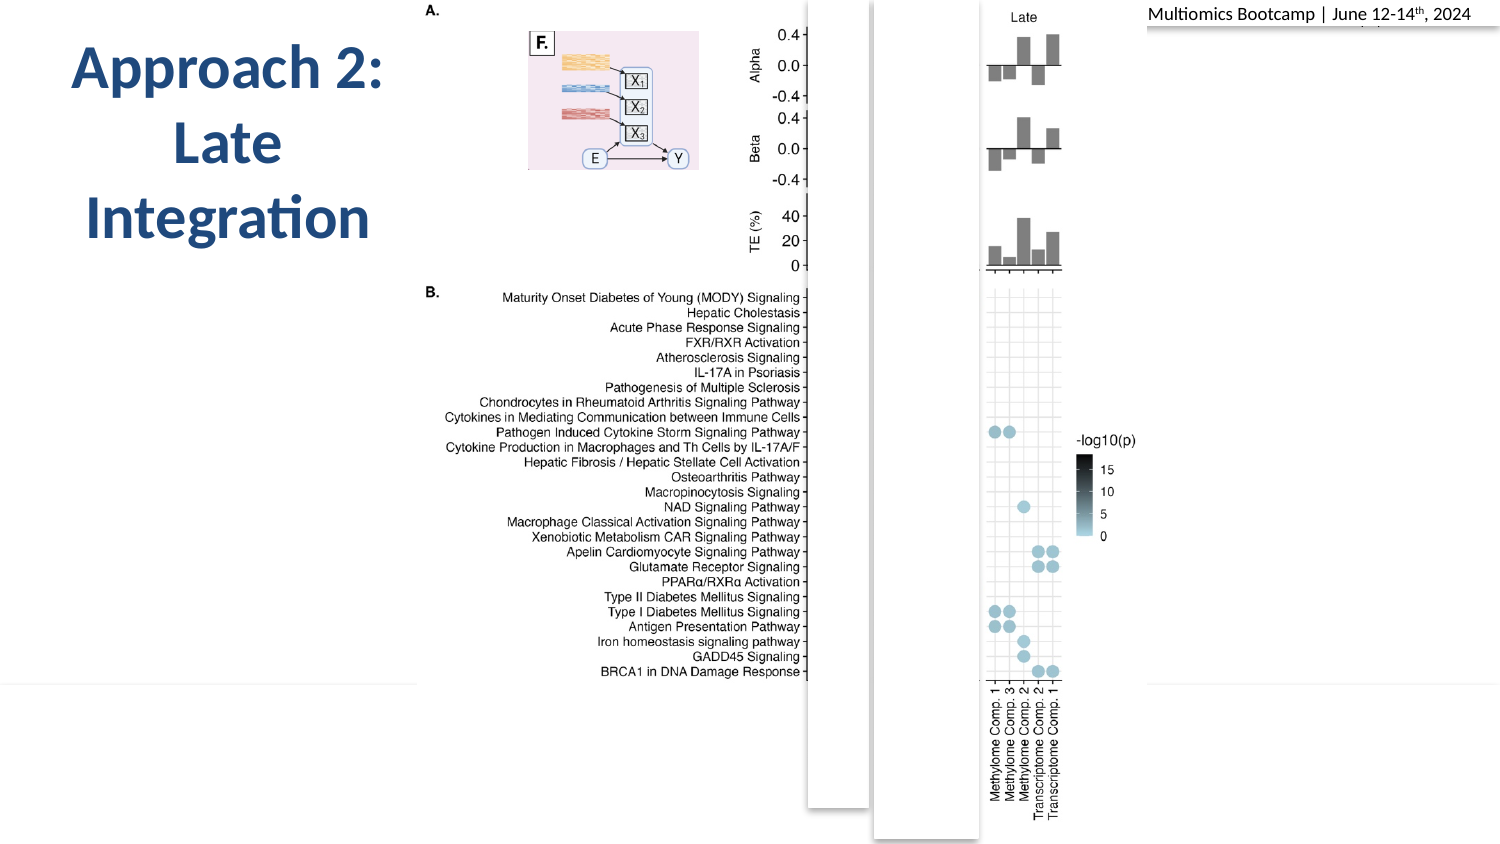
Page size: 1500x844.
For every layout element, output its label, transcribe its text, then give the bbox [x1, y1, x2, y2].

picture [417, 0, 1149, 844]
text_box Approach 2: Late Integration [0, 18, 412, 363]
